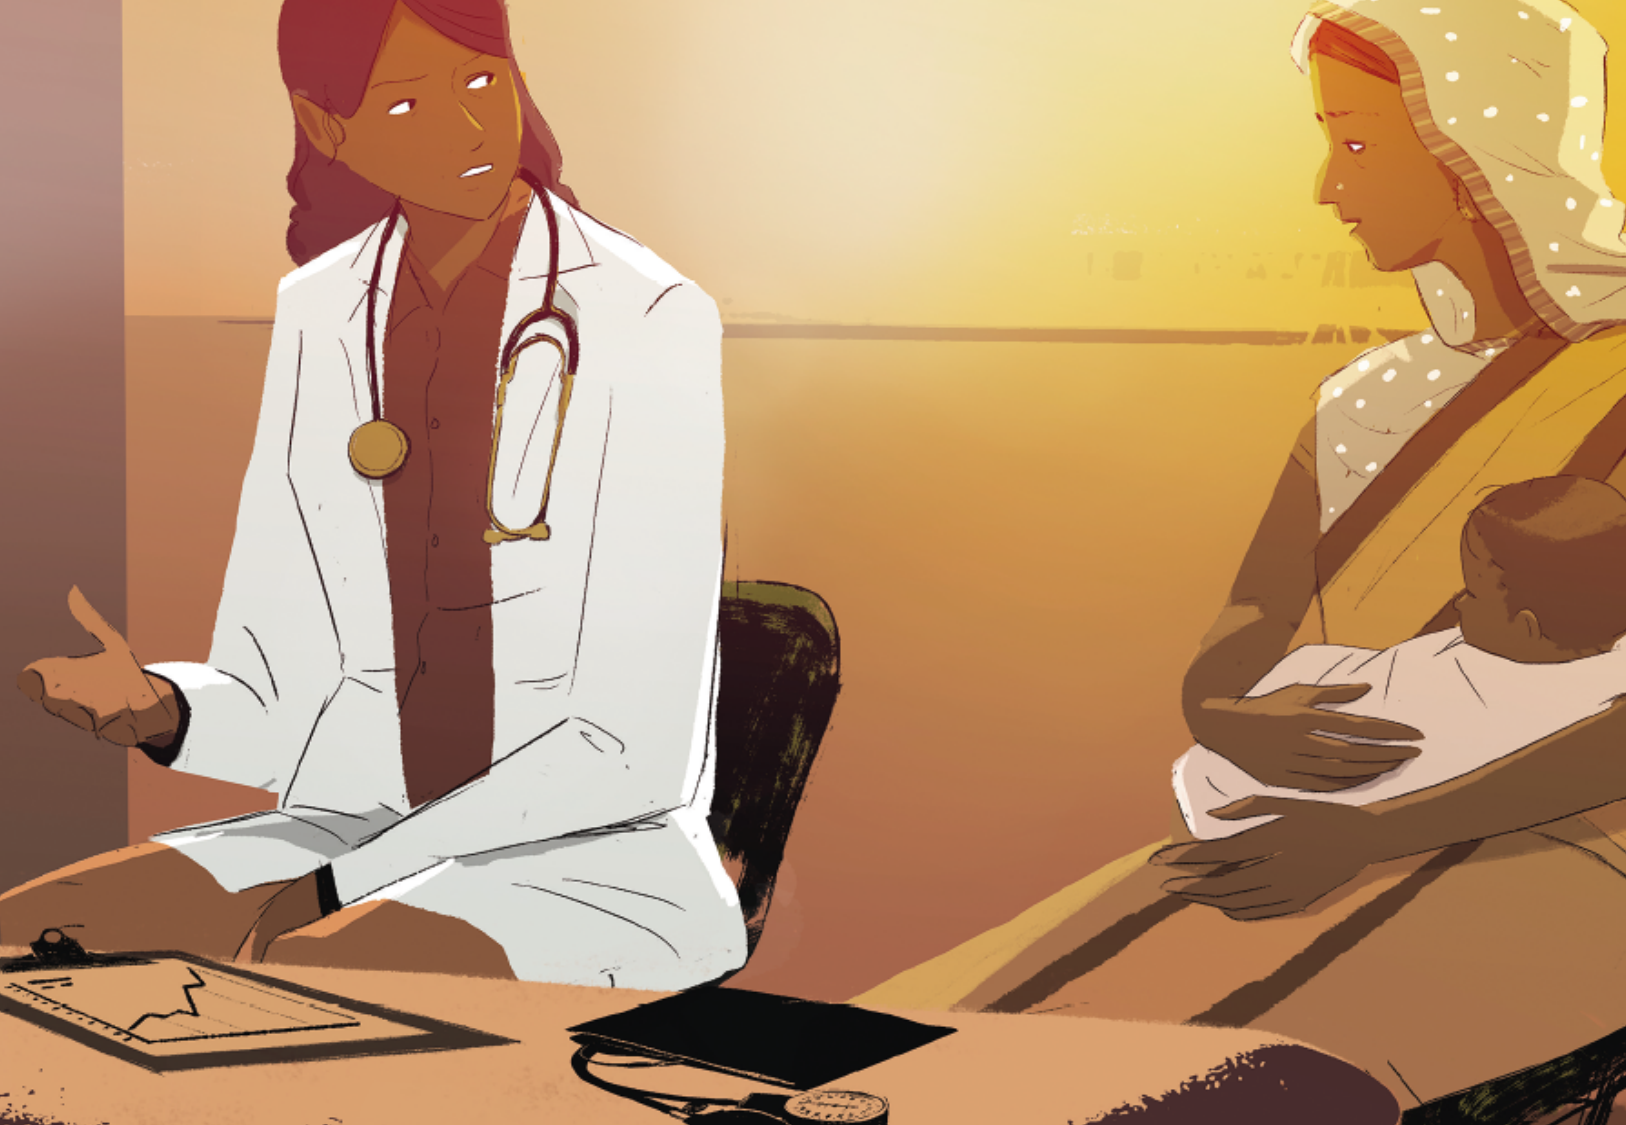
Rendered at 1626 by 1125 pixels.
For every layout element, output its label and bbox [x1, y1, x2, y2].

list [0, 0, 1625, 1125]
